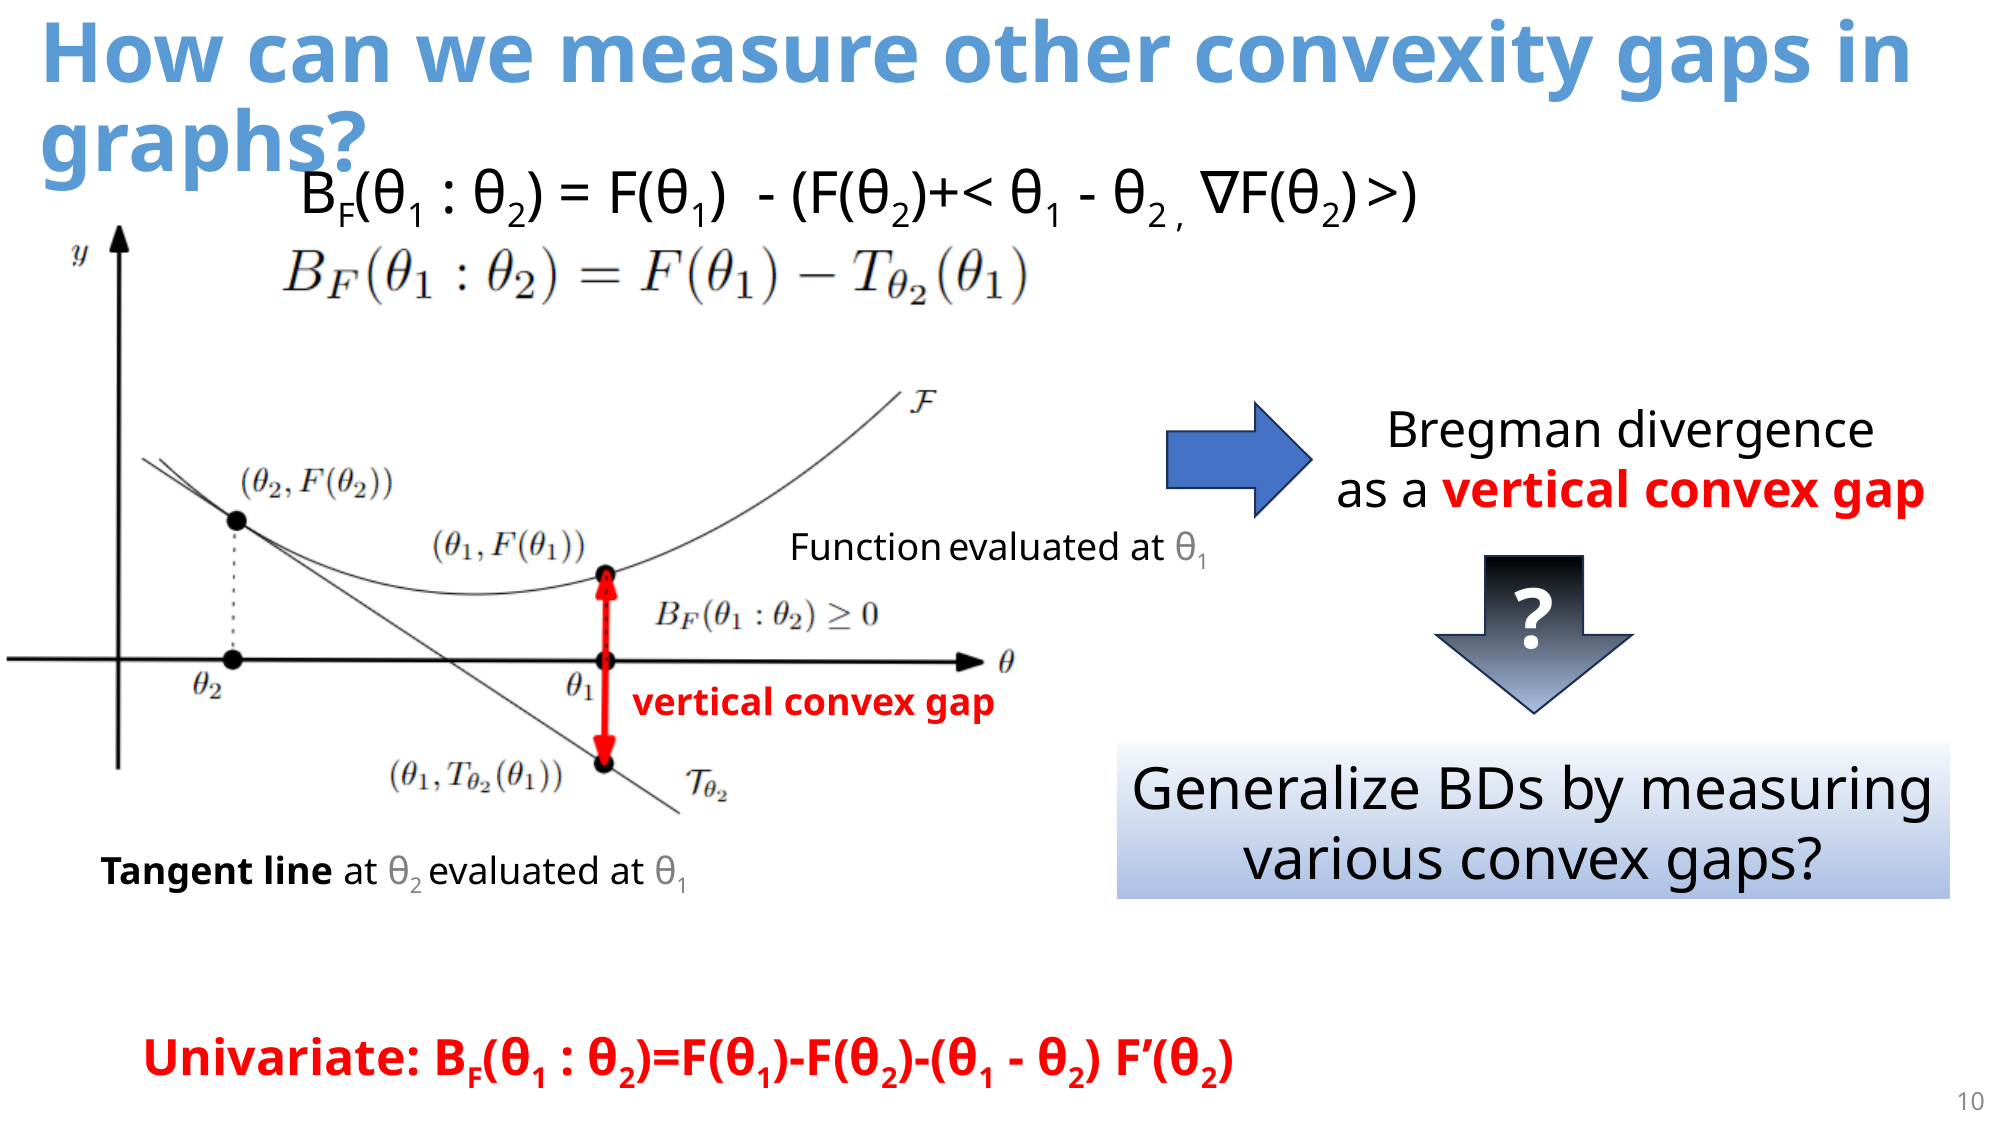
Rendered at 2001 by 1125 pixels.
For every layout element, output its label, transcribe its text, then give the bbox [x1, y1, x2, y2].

text_box [1166, 400, 1314, 519]
picture [0, 215, 1095, 844]
text_box vertical convex gap [1095, 670, 1689, 731]
slide_number 10 [1848, 1072, 2000, 1125]
text_box Bregman divergence as a vertical convex gap [1321, 389, 1942, 525]
text_box Generalize BDs by measuring various convex gaps? [1116, 743, 1950, 899]
text_box Univariate: BF(θ1 : θ2)=F(θ1)-F(θ2)-(θ1 - θ2) F’(θ2) [0, 1018, 1519, 1125]
text_box Function evaluated at θ1 [1095, 515, 1234, 582]
text_box Tangent line at θ2 evaluated at θ1 [85, 844, 714, 906]
text_box ? [1433, 555, 1636, 670]
text_box BF(θ1 : θ2) = F(θ1) - (F(θ2)+< θ1 - θ2 , ∇F(θ2) >) [284, 147, 1527, 242]
title How can we measure other convexity gaps in graphs? [24, 0, 1975, 209]
